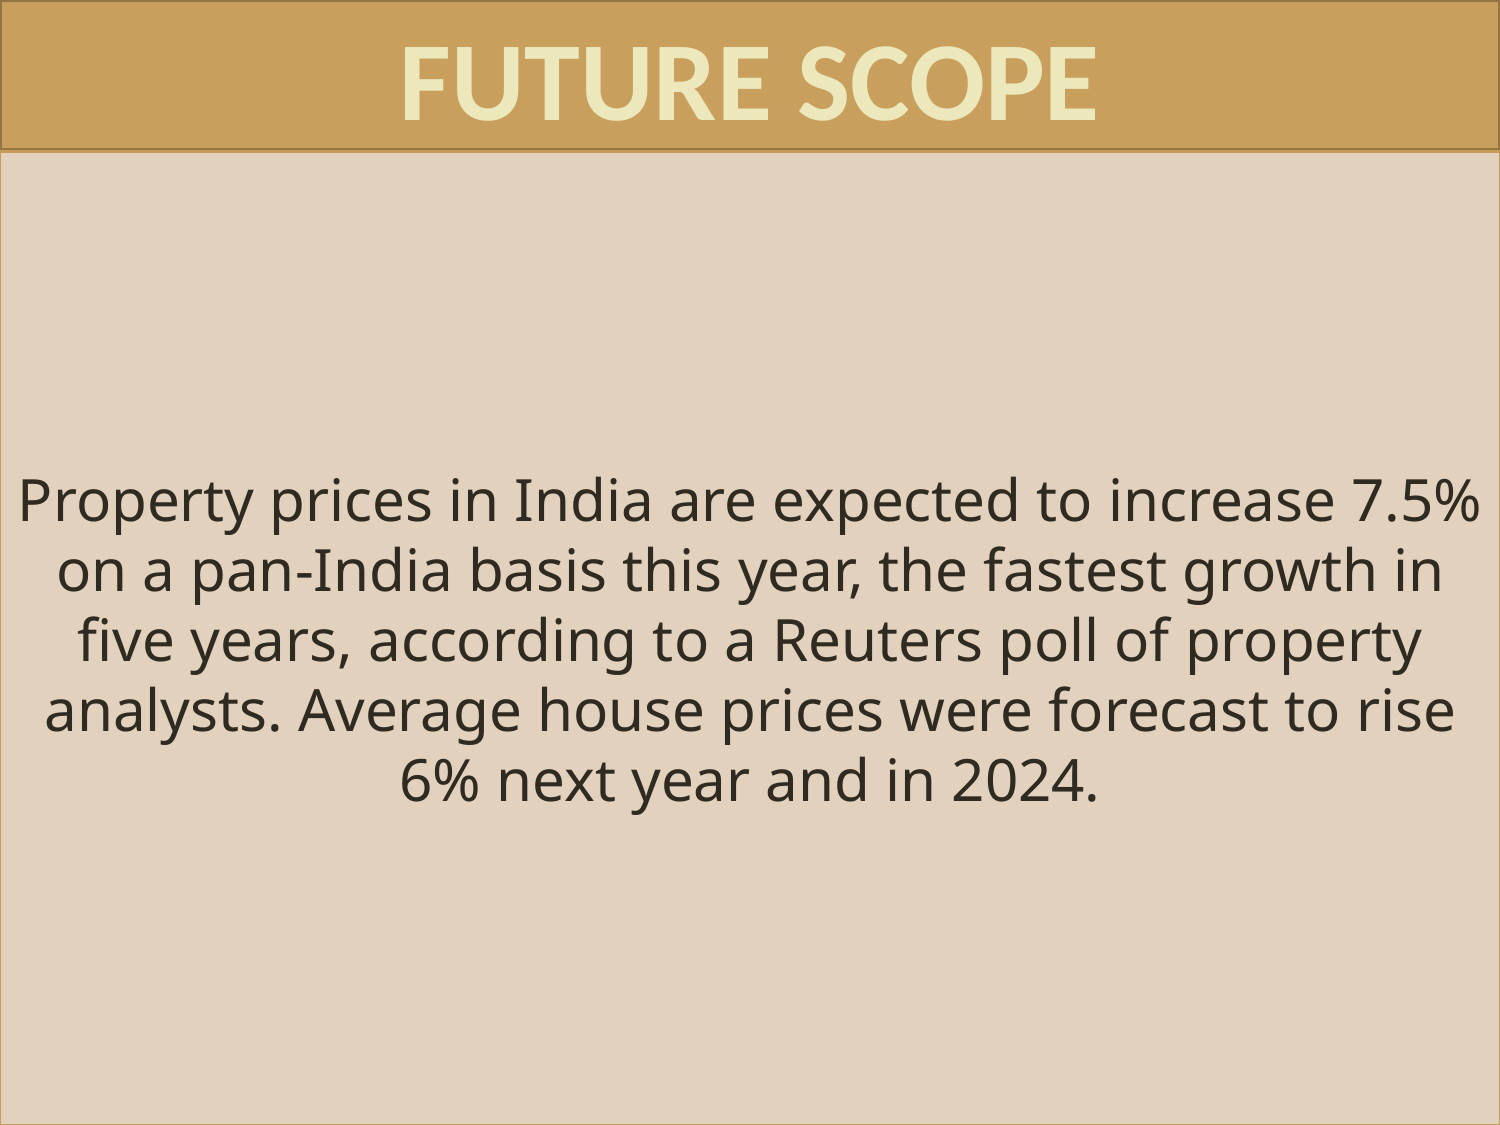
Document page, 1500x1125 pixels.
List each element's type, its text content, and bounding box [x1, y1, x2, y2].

text_box FUTURE SCOPE [0, 0, 1500, 150]
text_box Property prices in India are expected to increase 7.5% on a pan-India basis this year, the fastest growth in five years, according to a Reuters poll of property analysts. Average house prices were forecast to rise 6% next year and in 2024. [0, 150, 1500, 1125]
